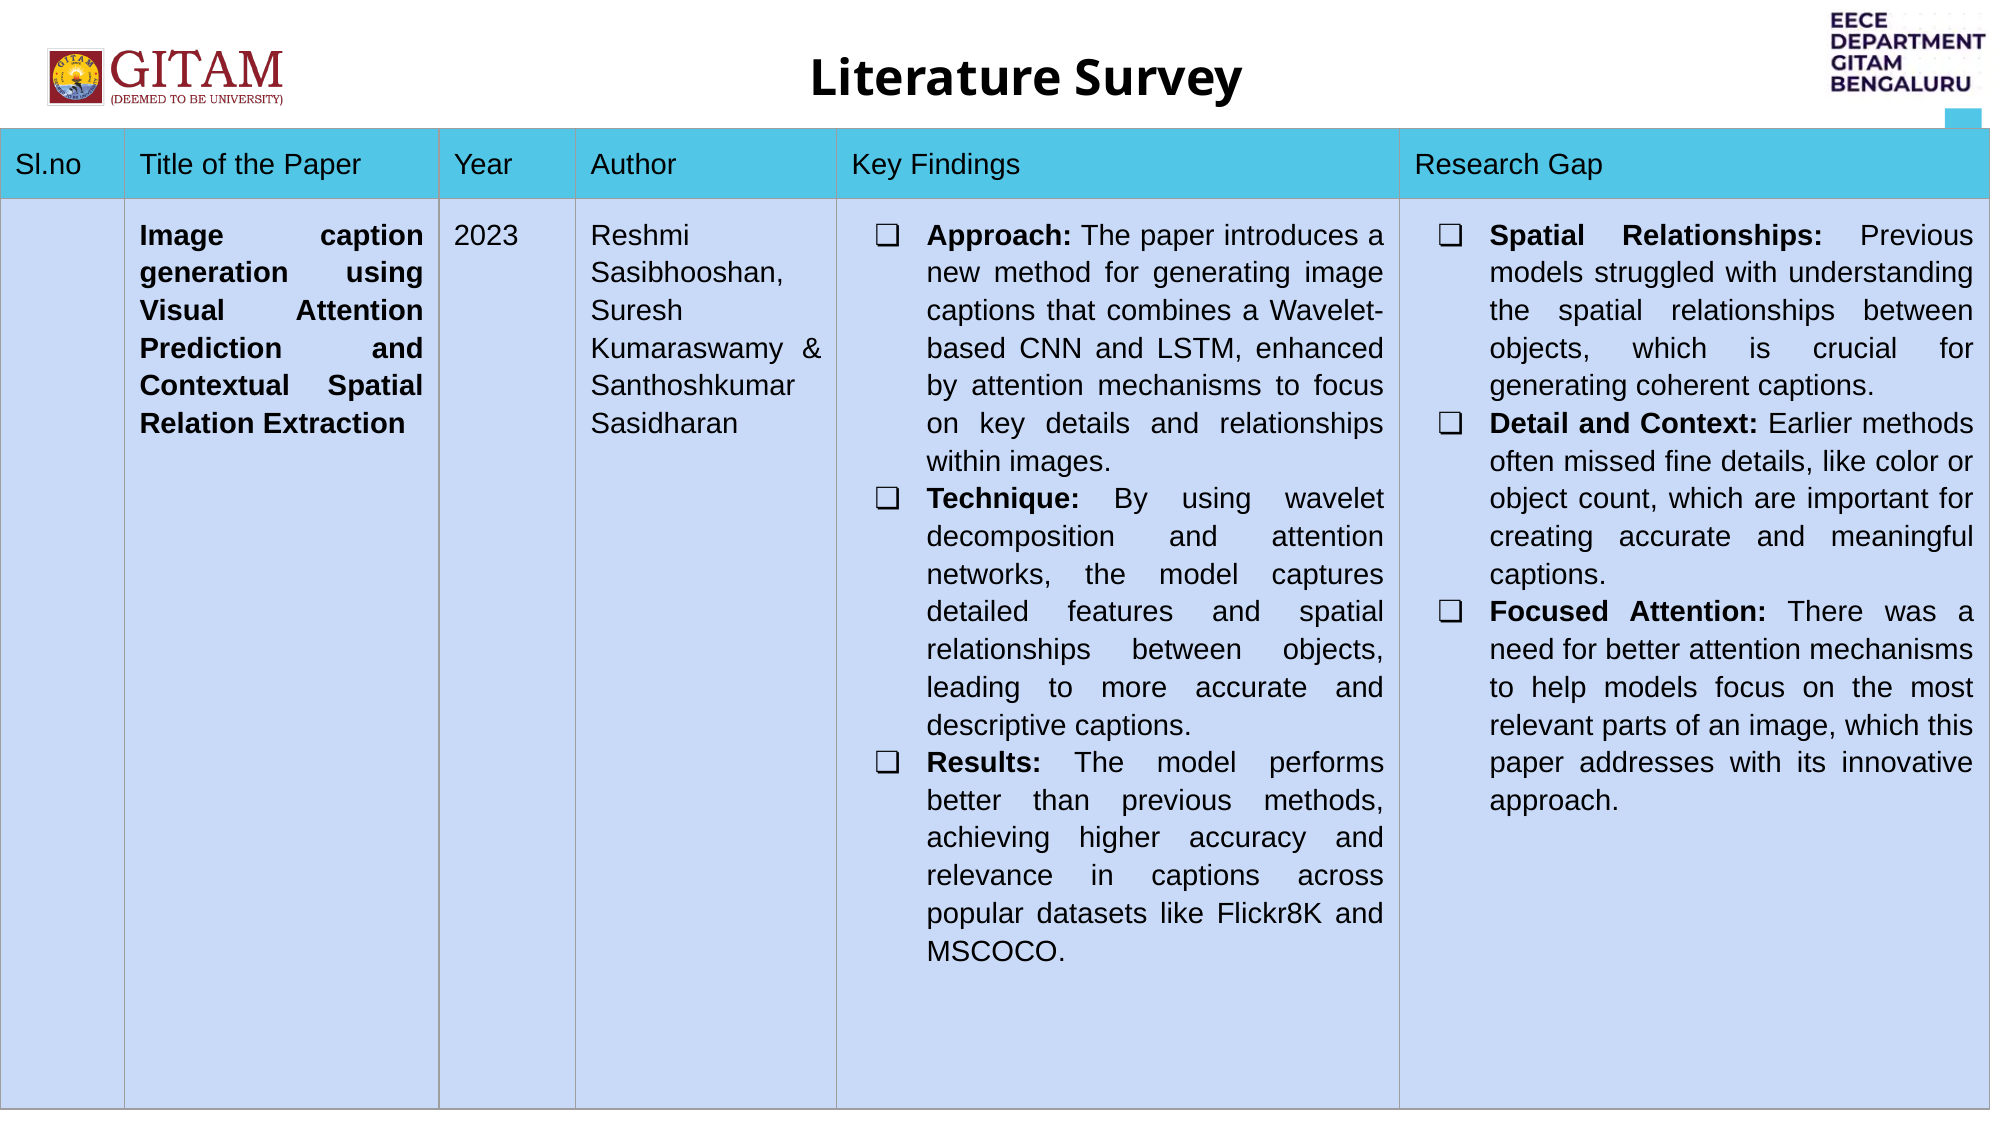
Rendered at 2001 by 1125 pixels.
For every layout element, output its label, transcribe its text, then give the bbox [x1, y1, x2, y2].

table_cell Approach: The paper introduces a new method for generating image captions that combines a Wavelet-based CNN and LSTM, enhanced by attention mechanisms to focus on key details and relationships within images. Technique: By using wavelet decomposition and attention networks, the model captures detailed features and spatial relationships between objects, leading to more accurate and descriptive captions. Results: The model performs better than previous methods, achieving higher accuracy and relevance in captions across popular datasets like Flickr8K and MSCOCO. [837, 199, 1399, 1108]
table_header Key Findings [837, 129, 1399, 198]
table_cell Image caption generation using Visual Attention Prediction and Contextual Spatial Relation Extraction [125, 199, 438, 1108]
slide_number ‹#› [1550, 1065, 2000, 1125]
table_header Author [576, 129, 836, 198]
table_cell Spatial Relationships: Previous models struggled with understanding the spatial relationships between objects, which is crucial for generating coherent captions. Detail and Context: Earlier methods often missed fine details, like color or object count, which are important for creating accurate and meaningful captions. Focused Attention: There was a need for better attention mechanisms to help models focus on the most relevant parts of an image, which this paper addresses with its innovative approach. [1400, 199, 1989, 1108]
picture [1824, 1, 2000, 101]
table_header Sl.no [1, 129, 124, 198]
text_box Literature Survey [163, 38, 1889, 119]
picture [43, 42, 163, 112]
table_cell Reshmi Sasibhooshan, Suresh Kumaraswamy & Santhoshkumar Sasidharan [576, 199, 836, 1108]
table_header Title of the Paper [125, 129, 438, 198]
table_header Research Gap [1400, 129, 1989, 198]
table_cell [1, 199, 124, 1108]
table_header Year [440, 129, 575, 198]
table_cell 2023 [440, 199, 575, 1108]
